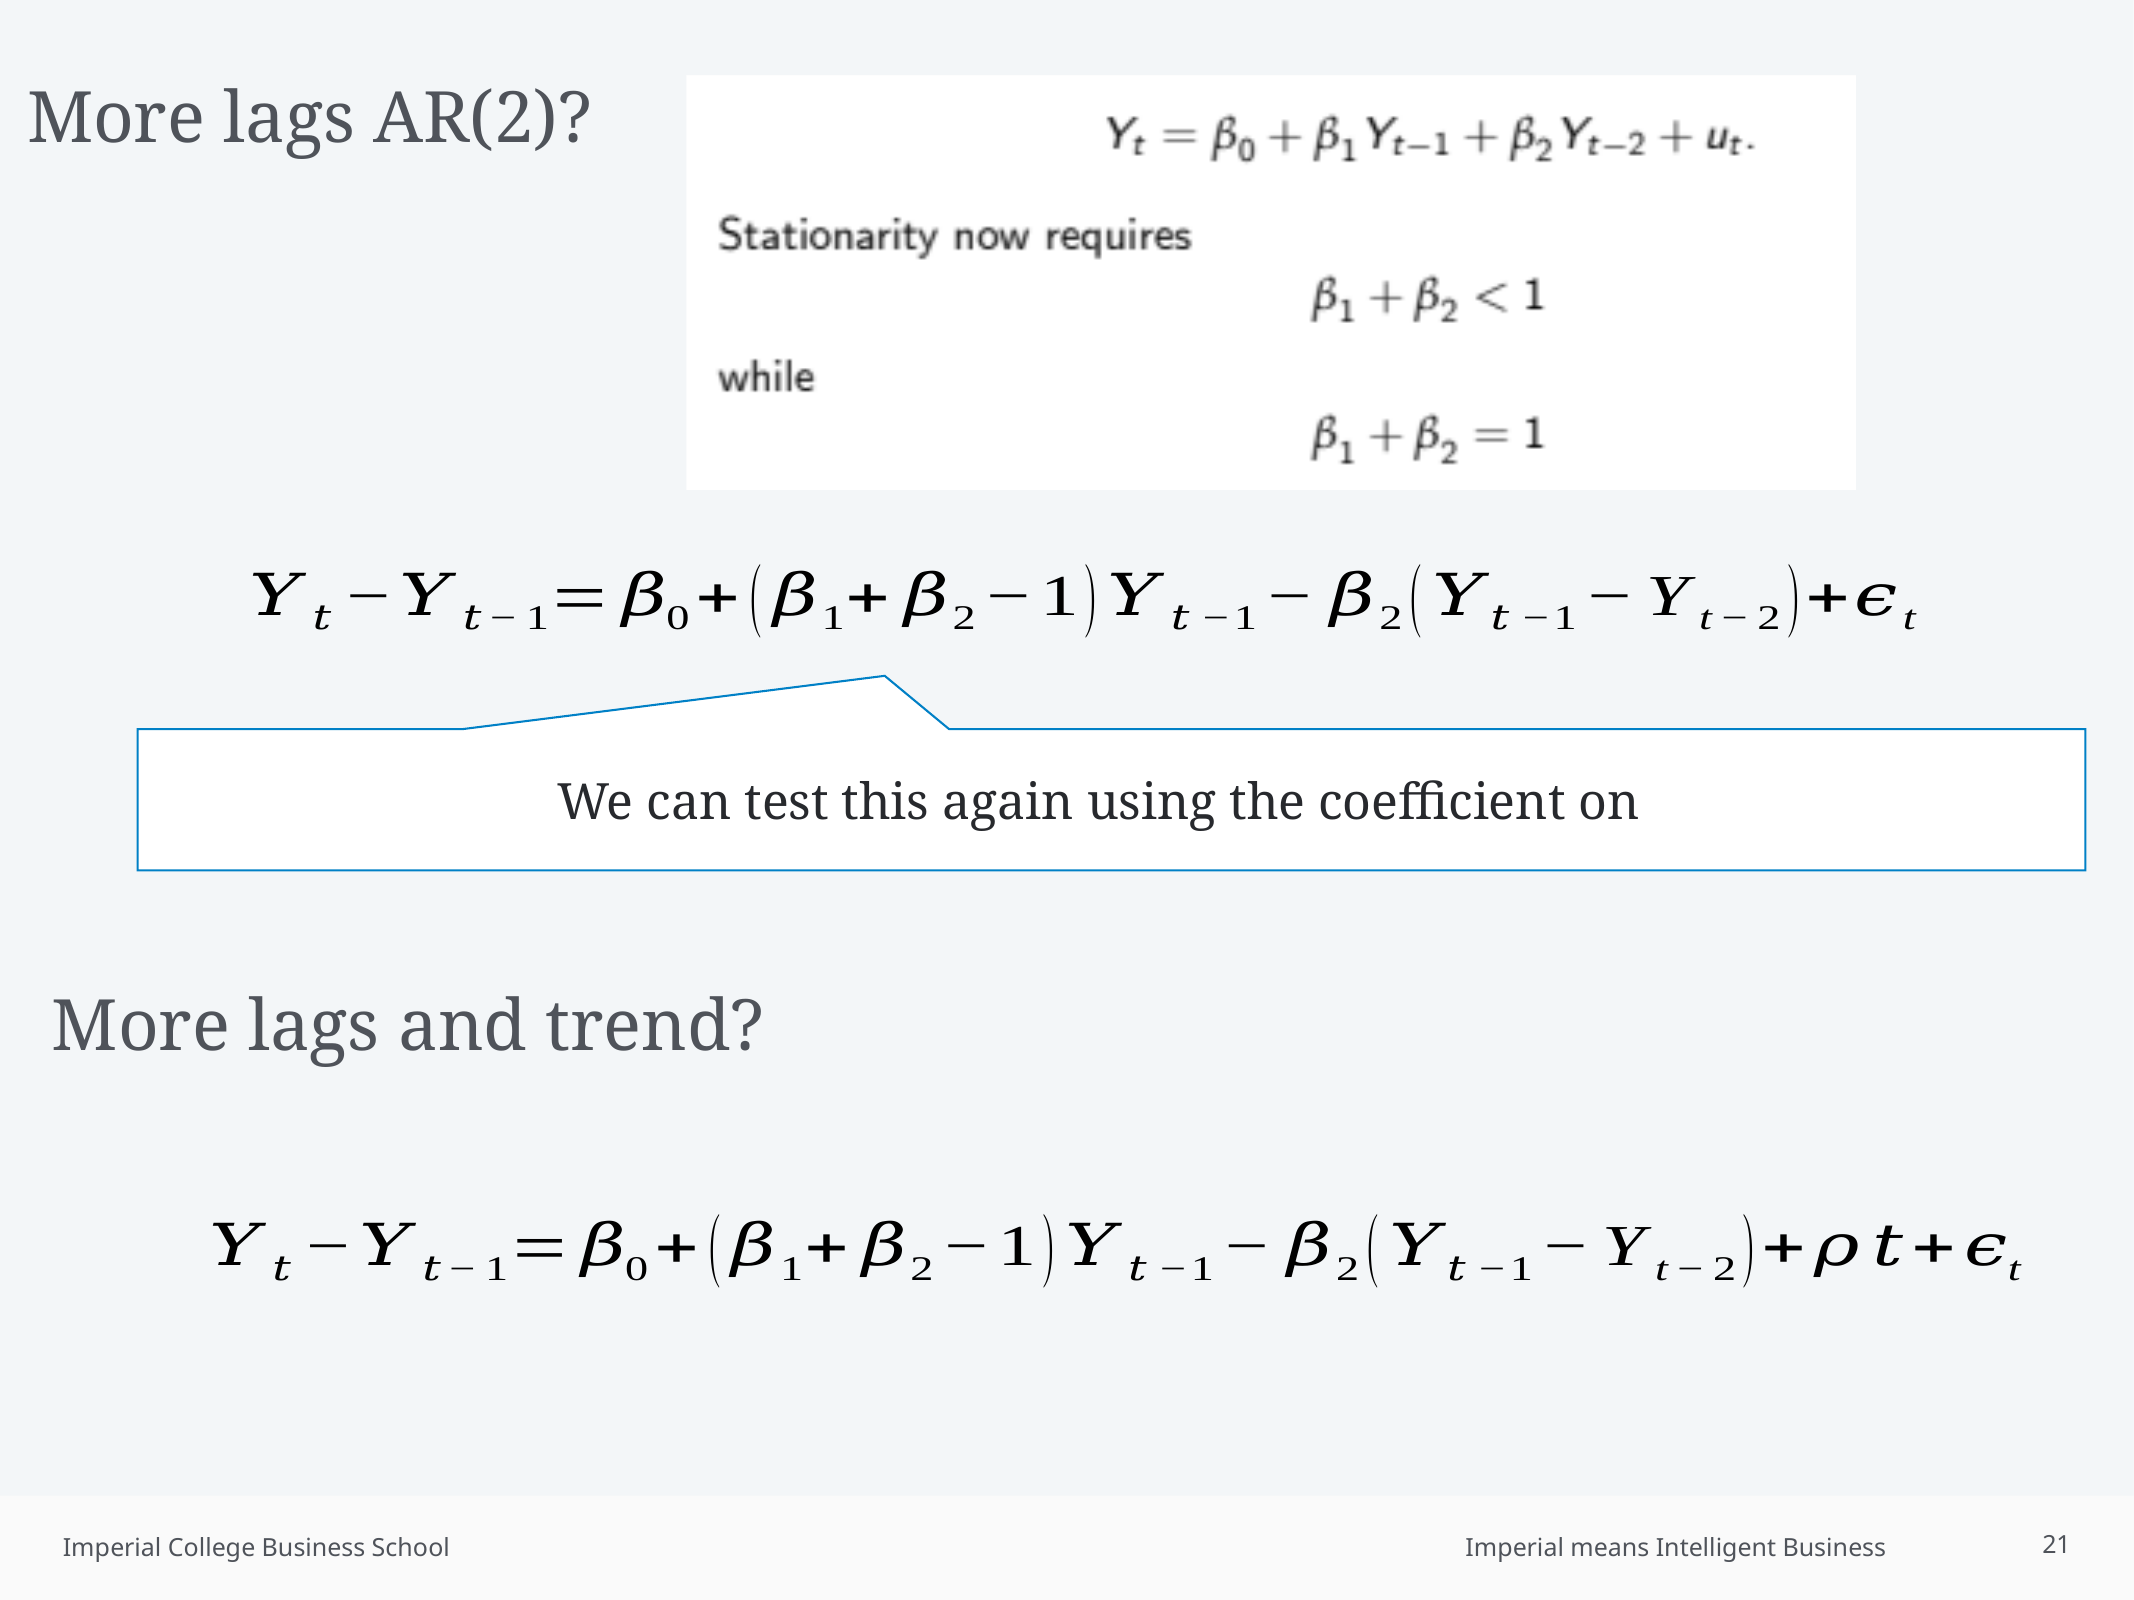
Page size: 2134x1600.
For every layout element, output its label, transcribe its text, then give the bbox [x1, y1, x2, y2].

picture [686, 74, 1856, 490]
text_box More lags and trend? [51, 985, 1765, 1142]
title More lags AR(2)? [26, 77, 686, 234]
